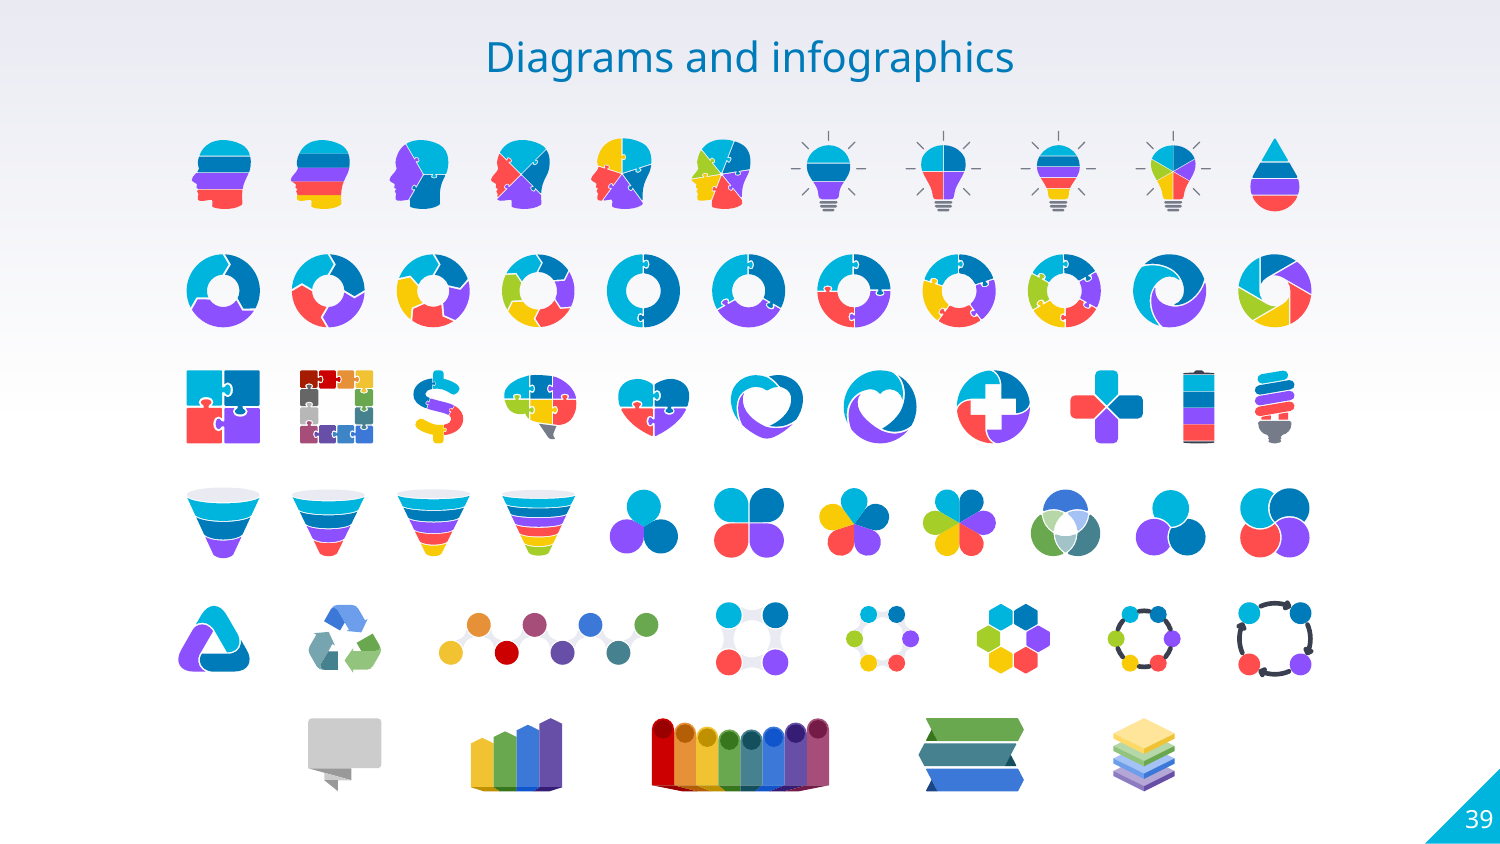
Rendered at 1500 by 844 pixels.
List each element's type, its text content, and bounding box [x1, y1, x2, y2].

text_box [817, 487, 891, 558]
slide_number 39 [1418, 760, 1494, 838]
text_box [843, 370, 917, 444]
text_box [1070, 370, 1144, 444]
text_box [715, 601, 789, 676]
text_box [1027, 254, 1102, 328]
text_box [186, 254, 261, 328]
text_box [191, 137, 252, 212]
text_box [616, 377, 691, 437]
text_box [905, 130, 982, 212]
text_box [1132, 254, 1207, 328]
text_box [1250, 137, 1300, 212]
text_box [712, 485, 786, 560]
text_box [922, 487, 997, 559]
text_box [396, 489, 471, 557]
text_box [413, 370, 464, 444]
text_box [307, 718, 382, 792]
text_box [711, 253, 786, 328]
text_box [956, 370, 1031, 444]
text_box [606, 254, 681, 328]
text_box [845, 605, 920, 672]
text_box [308, 604, 382, 673]
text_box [1254, 369, 1296, 444]
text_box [1020, 130, 1097, 212]
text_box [501, 489, 576, 556]
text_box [389, 137, 452, 212]
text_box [976, 603, 1051, 674]
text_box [1027, 489, 1102, 557]
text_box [470, 717, 563, 792]
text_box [290, 137, 351, 212]
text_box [730, 374, 804, 439]
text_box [606, 489, 681, 557]
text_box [1107, 605, 1181, 672]
title Diagrams and infographics [140, 40, 1360, 106]
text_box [1132, 489, 1207, 556]
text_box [1238, 487, 1312, 558]
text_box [1183, 370, 1215, 444]
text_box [918, 717, 1025, 792]
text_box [291, 489, 366, 557]
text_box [1238, 601, 1312, 676]
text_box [291, 254, 365, 328]
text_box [299, 370, 374, 444]
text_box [490, 137, 552, 212]
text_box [690, 137, 752, 212]
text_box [438, 612, 659, 665]
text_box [1238, 253, 1312, 328]
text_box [503, 374, 577, 440]
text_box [396, 254, 470, 328]
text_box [922, 254, 996, 328]
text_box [590, 137, 653, 212]
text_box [1113, 717, 1175, 792]
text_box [186, 370, 260, 444]
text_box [1135, 130, 1212, 212]
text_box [651, 717, 830, 792]
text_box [790, 130, 867, 212]
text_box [177, 605, 251, 672]
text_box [817, 253, 891, 328]
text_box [186, 487, 260, 559]
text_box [501, 253, 576, 328]
